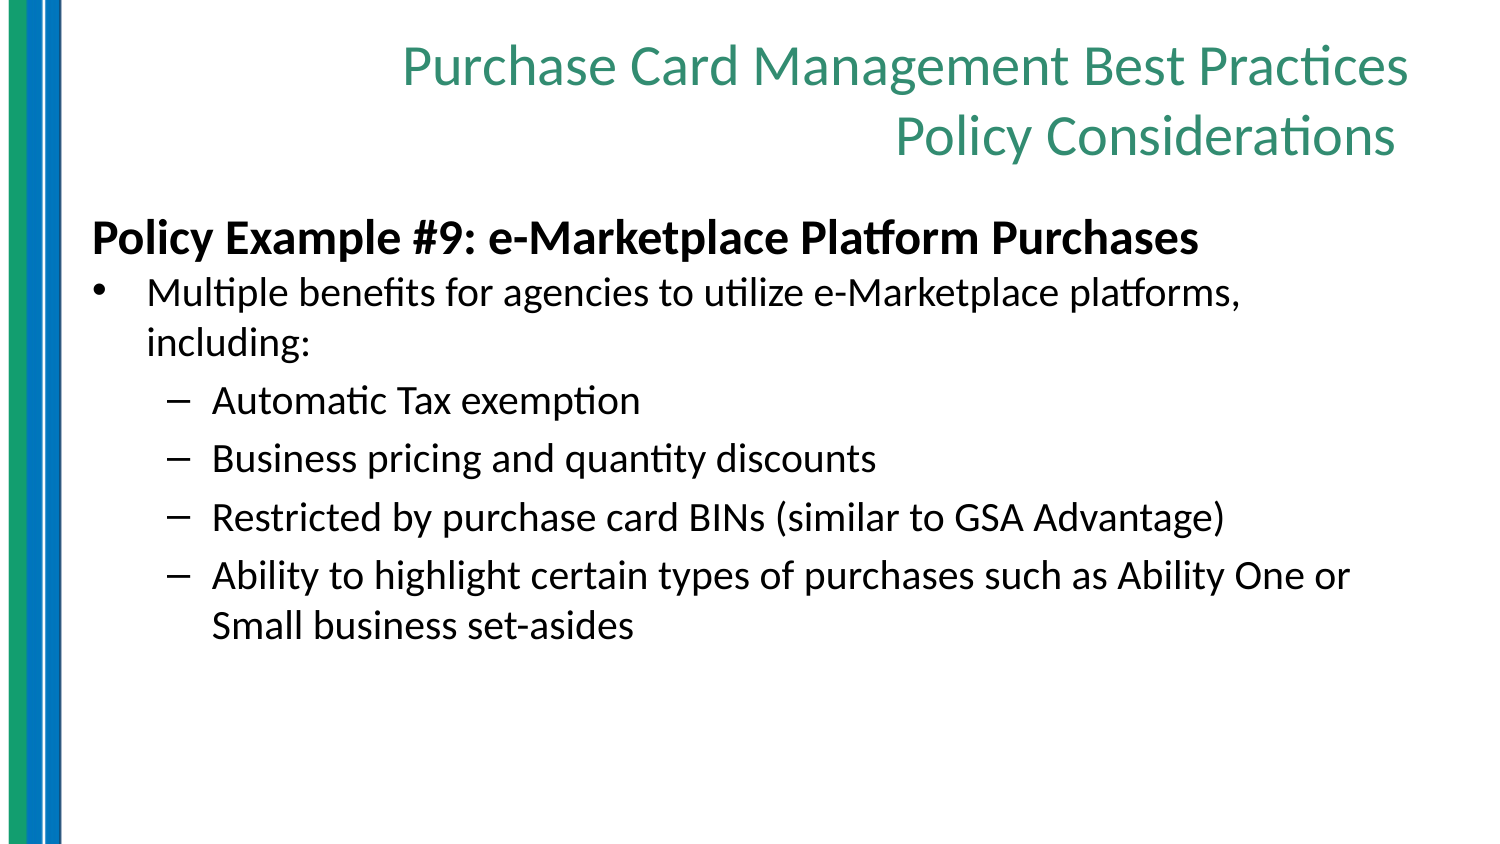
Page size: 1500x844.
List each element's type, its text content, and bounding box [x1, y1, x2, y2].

list Policy Example #9: e-Marketplace Platform Purchases Multiple benefits for agencies to utilize e-Marketplace platforms, including: Automatic Tax exemption Business pricing and quantity discounts Restricted by purchase card BINs (similar to GSA Advantage) Ability to highlight certain types of purchases such as Ability One or Small business set-asides [75, 196, 1425, 754]
picture [0, 0, 26, 844]
picture [29, 0, 1500, 844]
text_box [112, 320, 1388, 732]
title Purchase Card Management Best Practices Policy Considerations [75, 33, 1425, 175]
